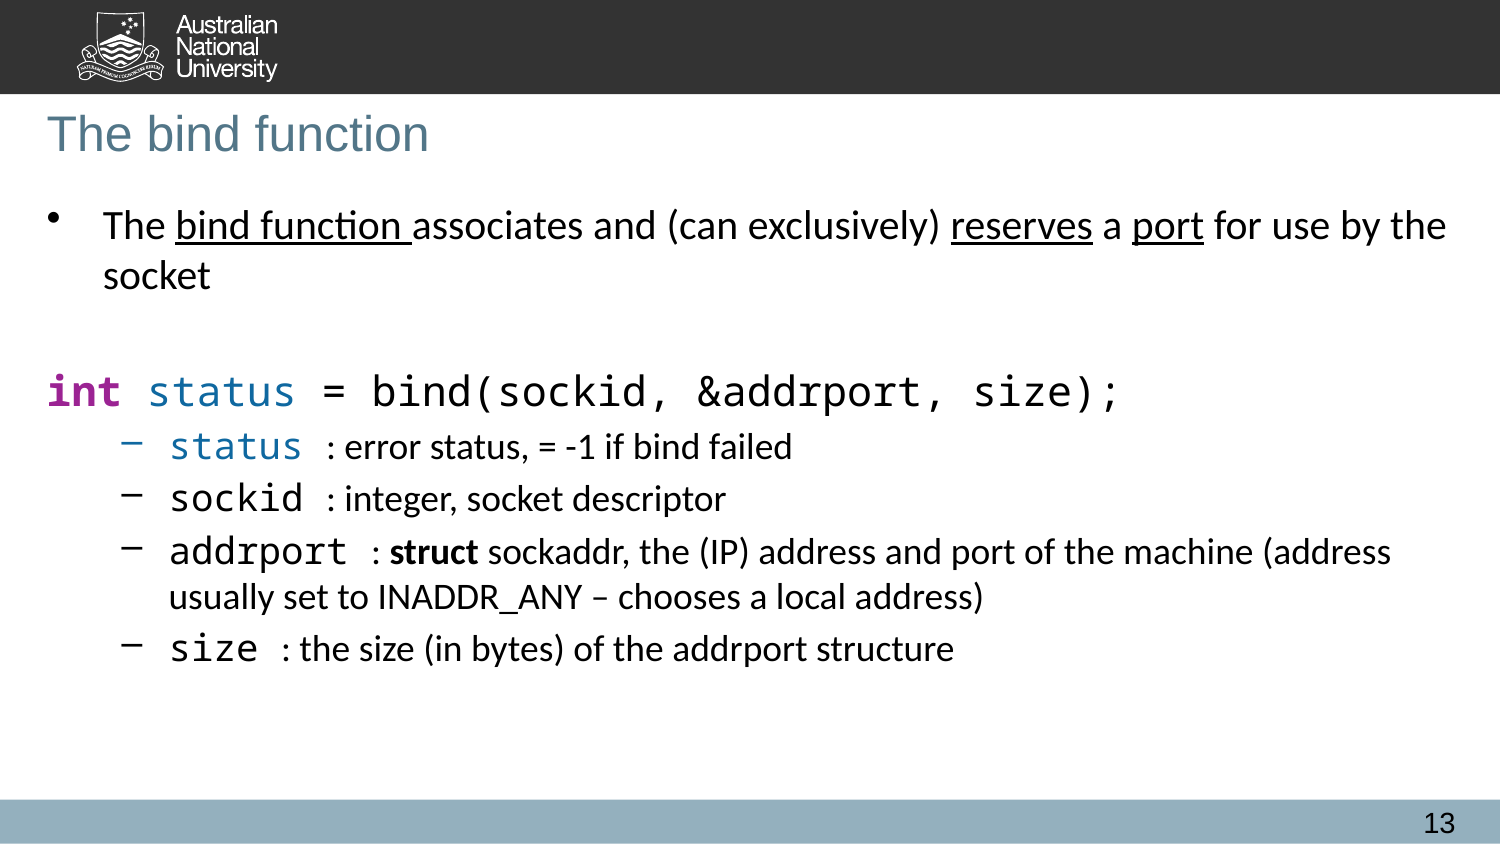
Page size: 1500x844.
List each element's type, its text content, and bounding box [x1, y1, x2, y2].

slide_number 13 [1336, 796, 1471, 821]
title The bind function [31, 94, 1471, 169]
list The bind function associates and (can exclusively) reserves a port for use by the socket int status = bind(sockid, &addrport, size); status : error status, = -1 if bind failed sockid : integer, socket descriptor addrport : struct sockaddr, the (IP) address and port of the machine (address usually set to INADDR_ANY – chooses a local address) size : the size (in bytes) of the addrport structure [31, 190, 1471, 754]
